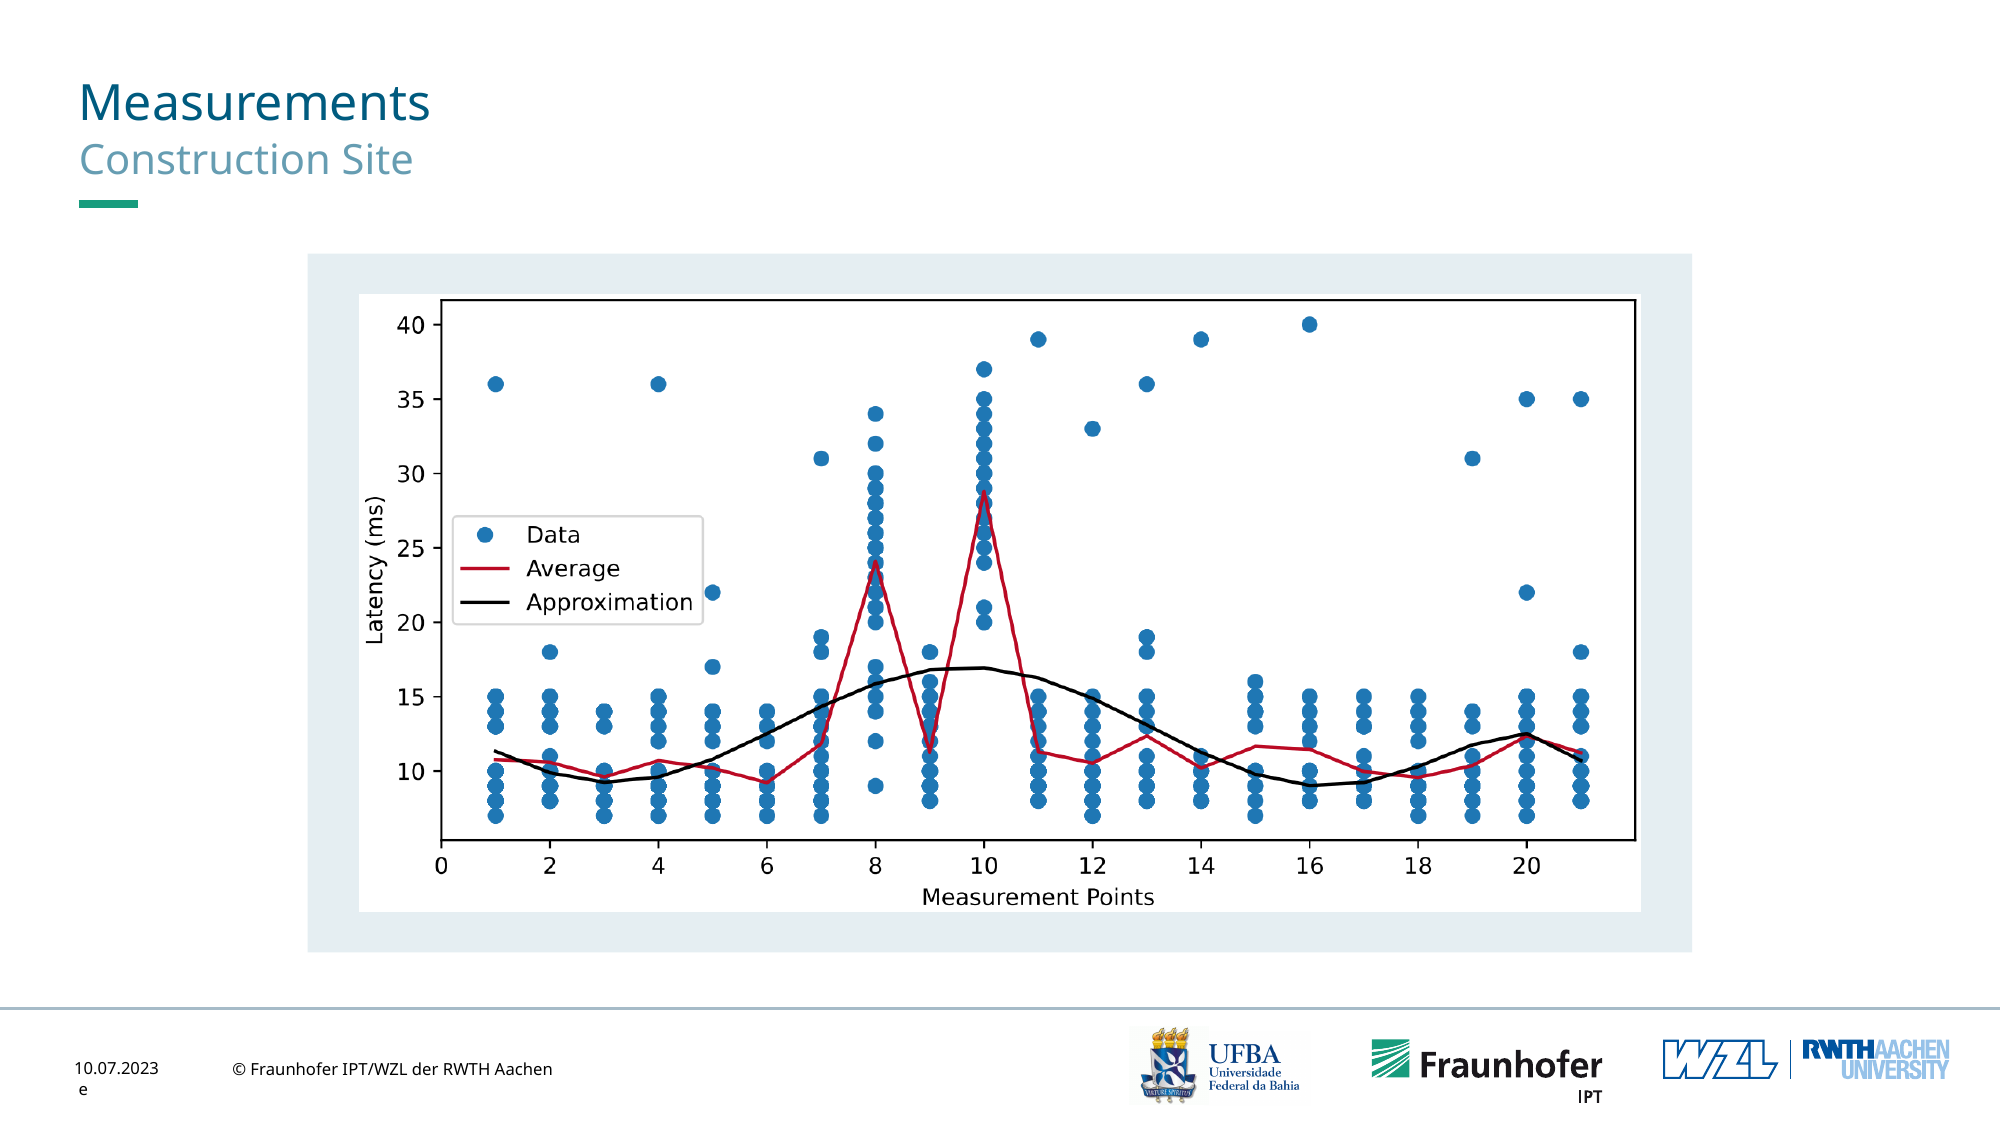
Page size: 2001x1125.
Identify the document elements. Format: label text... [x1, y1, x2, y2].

picture [1129, 1026, 1311, 1106]
text_box © Fraunhofer IPT/WZL der RWTH Aachen [232, 1058, 717, 1079]
text_box 10.07.2023 [59, 1009, 212, 1125]
text_box [307, 253, 1693, 953]
list Construction Site [78, 127, 1922, 180]
title Measurements [78, 64, 1922, 127]
picture [359, 294, 1641, 912]
